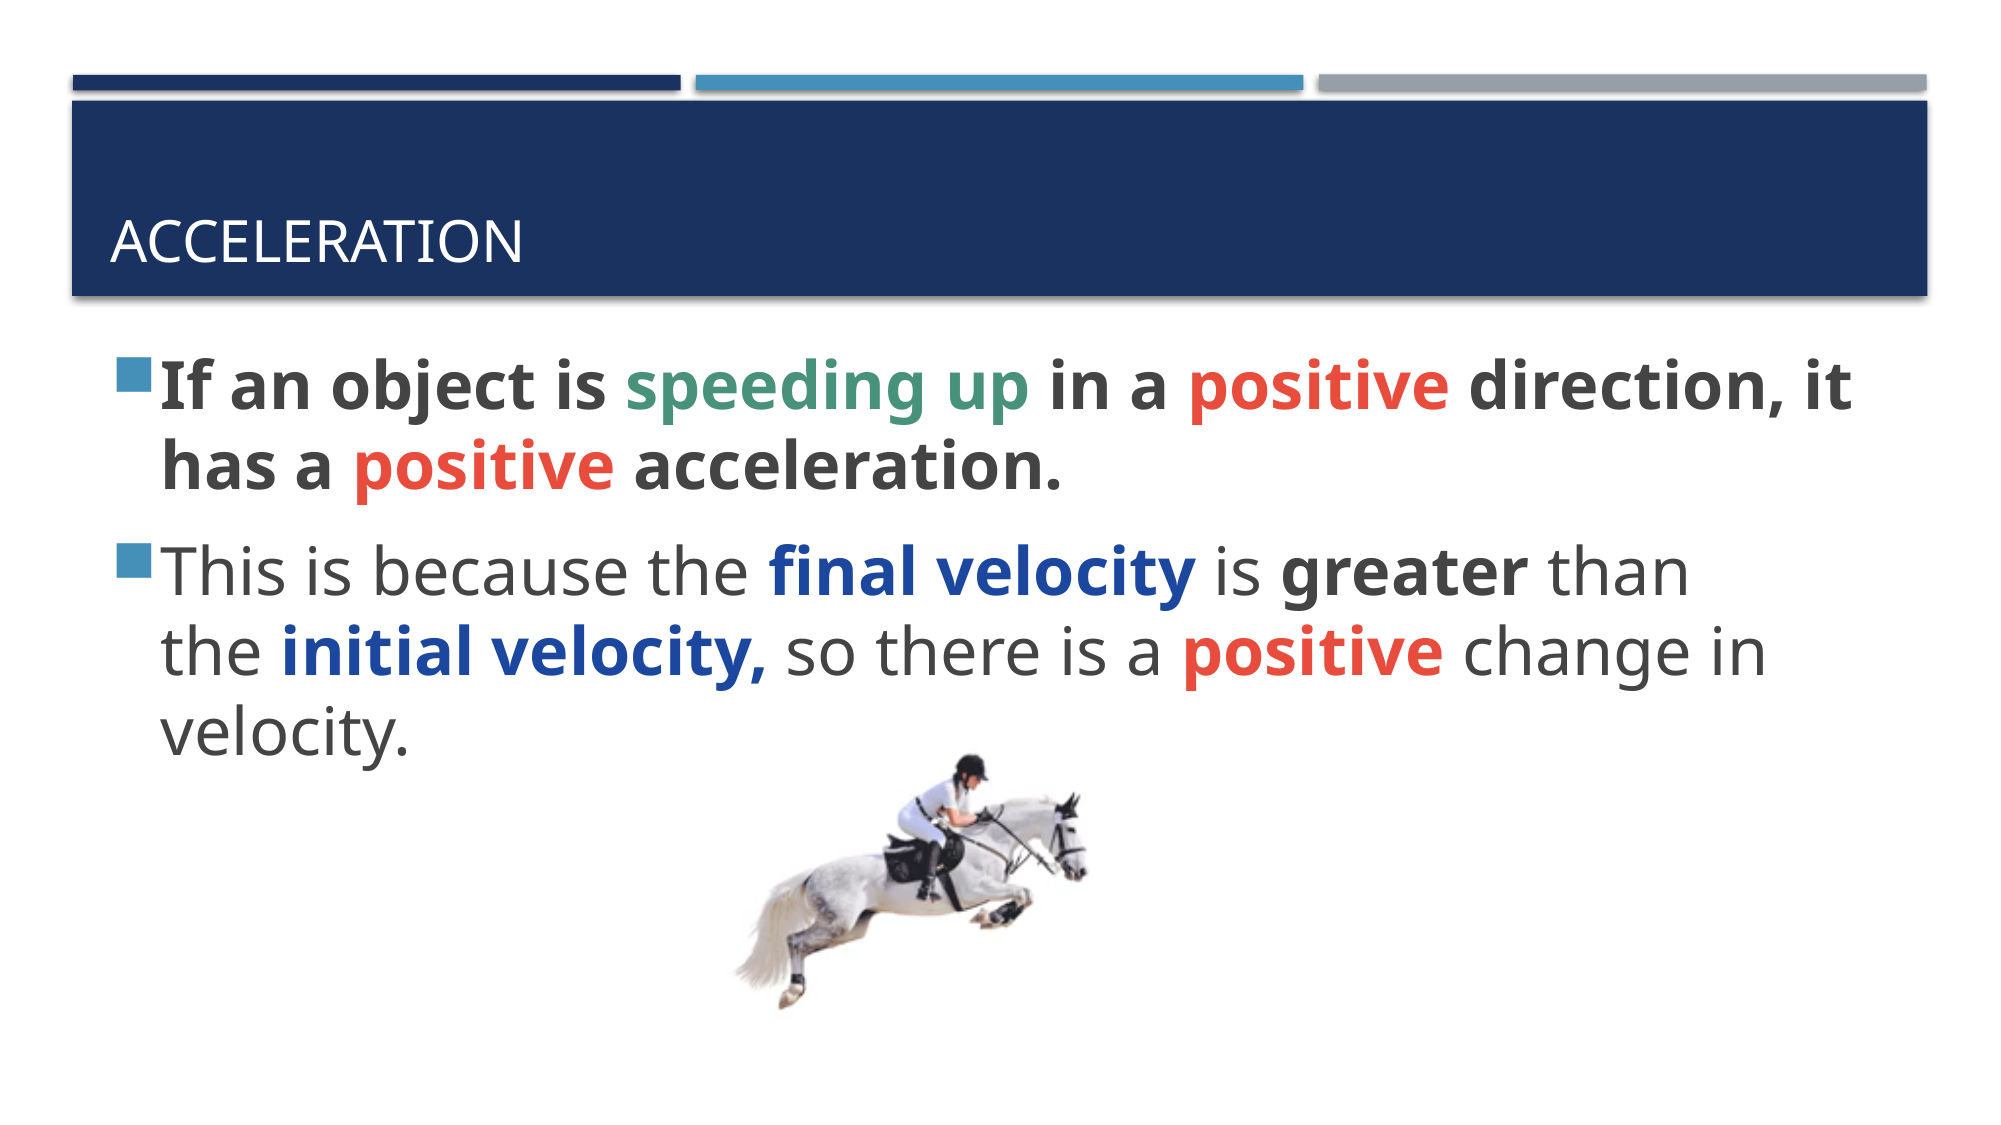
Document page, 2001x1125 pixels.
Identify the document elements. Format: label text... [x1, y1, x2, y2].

title Acceleration [95, 115, 1905, 282]
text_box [709, 739, 1338, 1038]
list If an object is speeding up in a positive direction, it has a positive acceleration. This is because the final velocity is greater than the initial velocity, so there is a positive change in velocity. [95, 357, 1905, 819]
